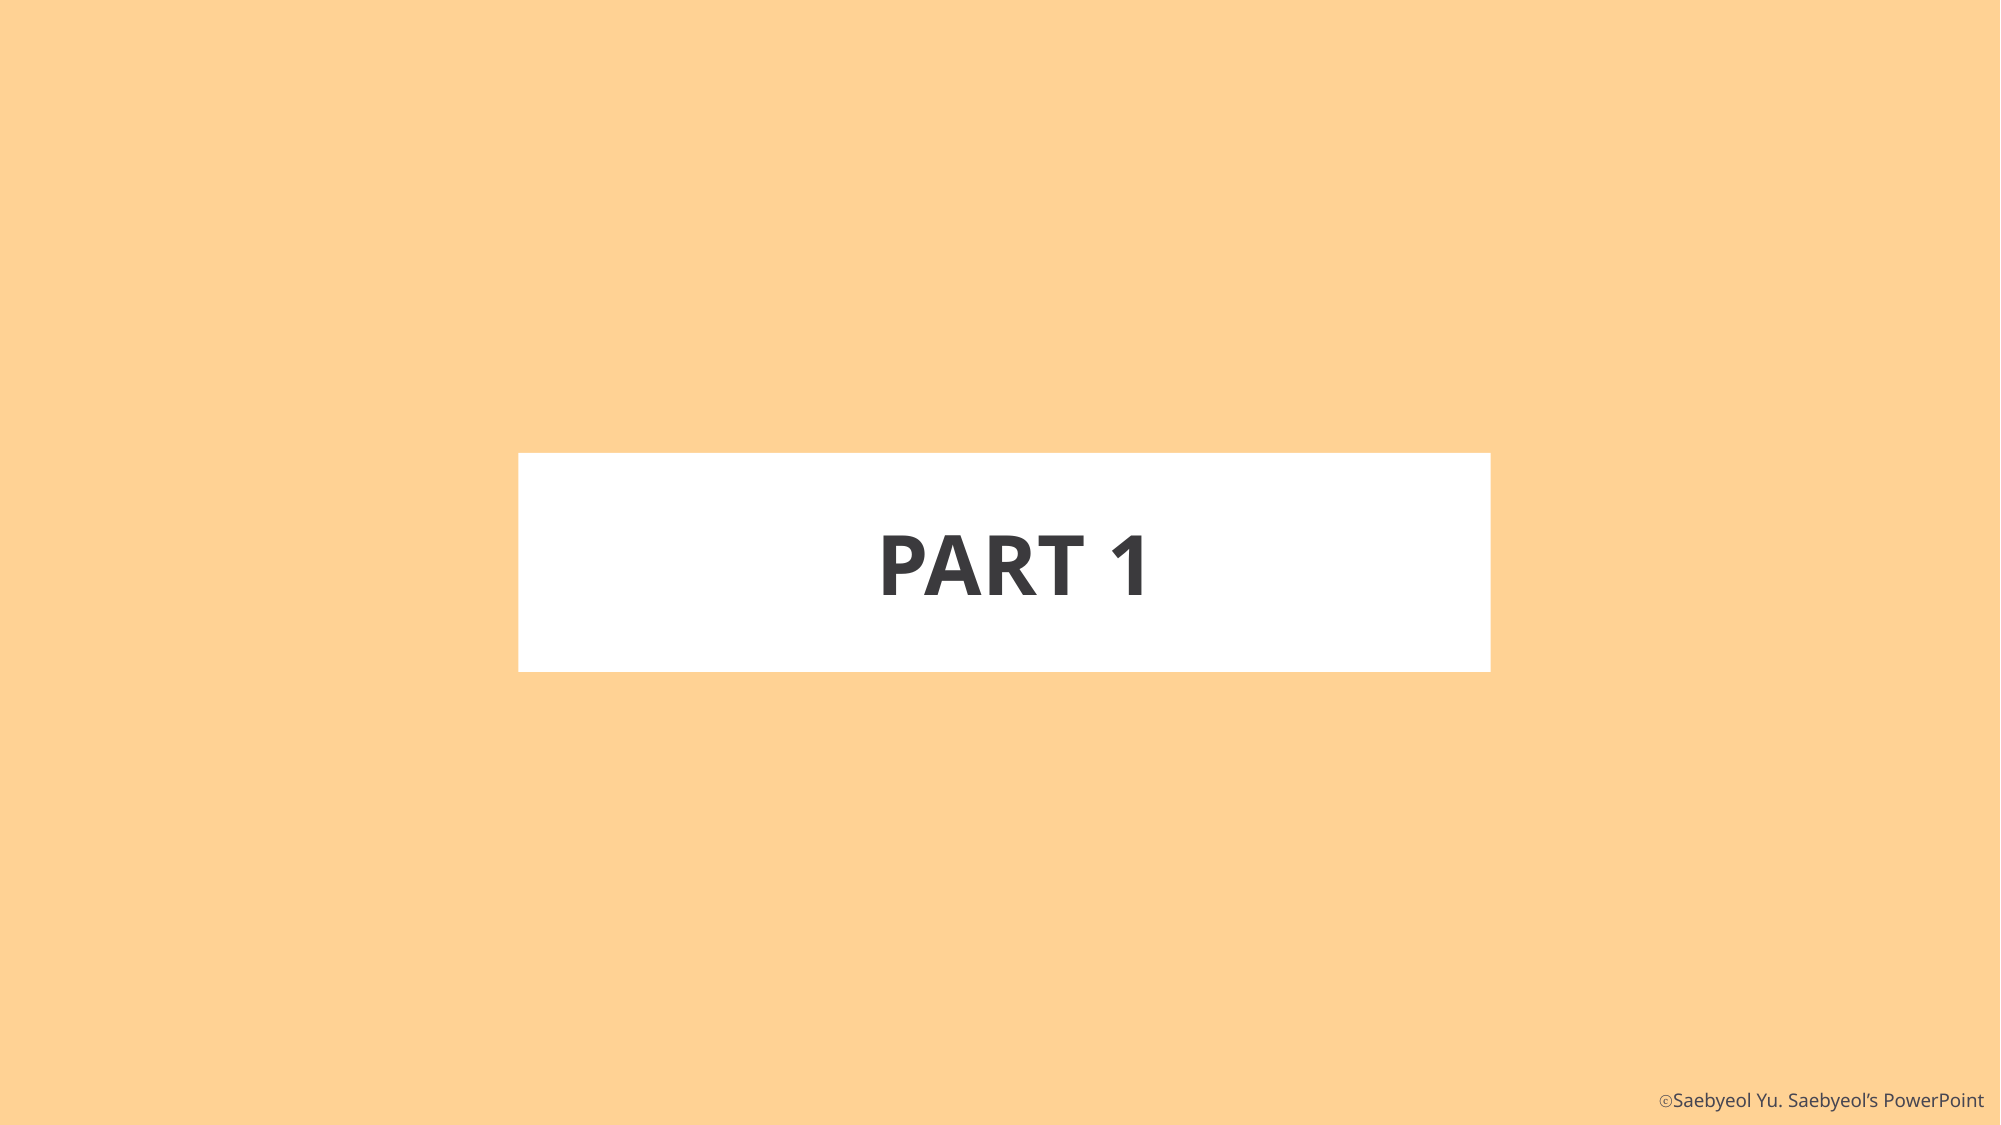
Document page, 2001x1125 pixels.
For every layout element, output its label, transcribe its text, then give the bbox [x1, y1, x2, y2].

text_box [517, 452, 1492, 673]
text_box PART 1 [862, 504, 1192, 620]
